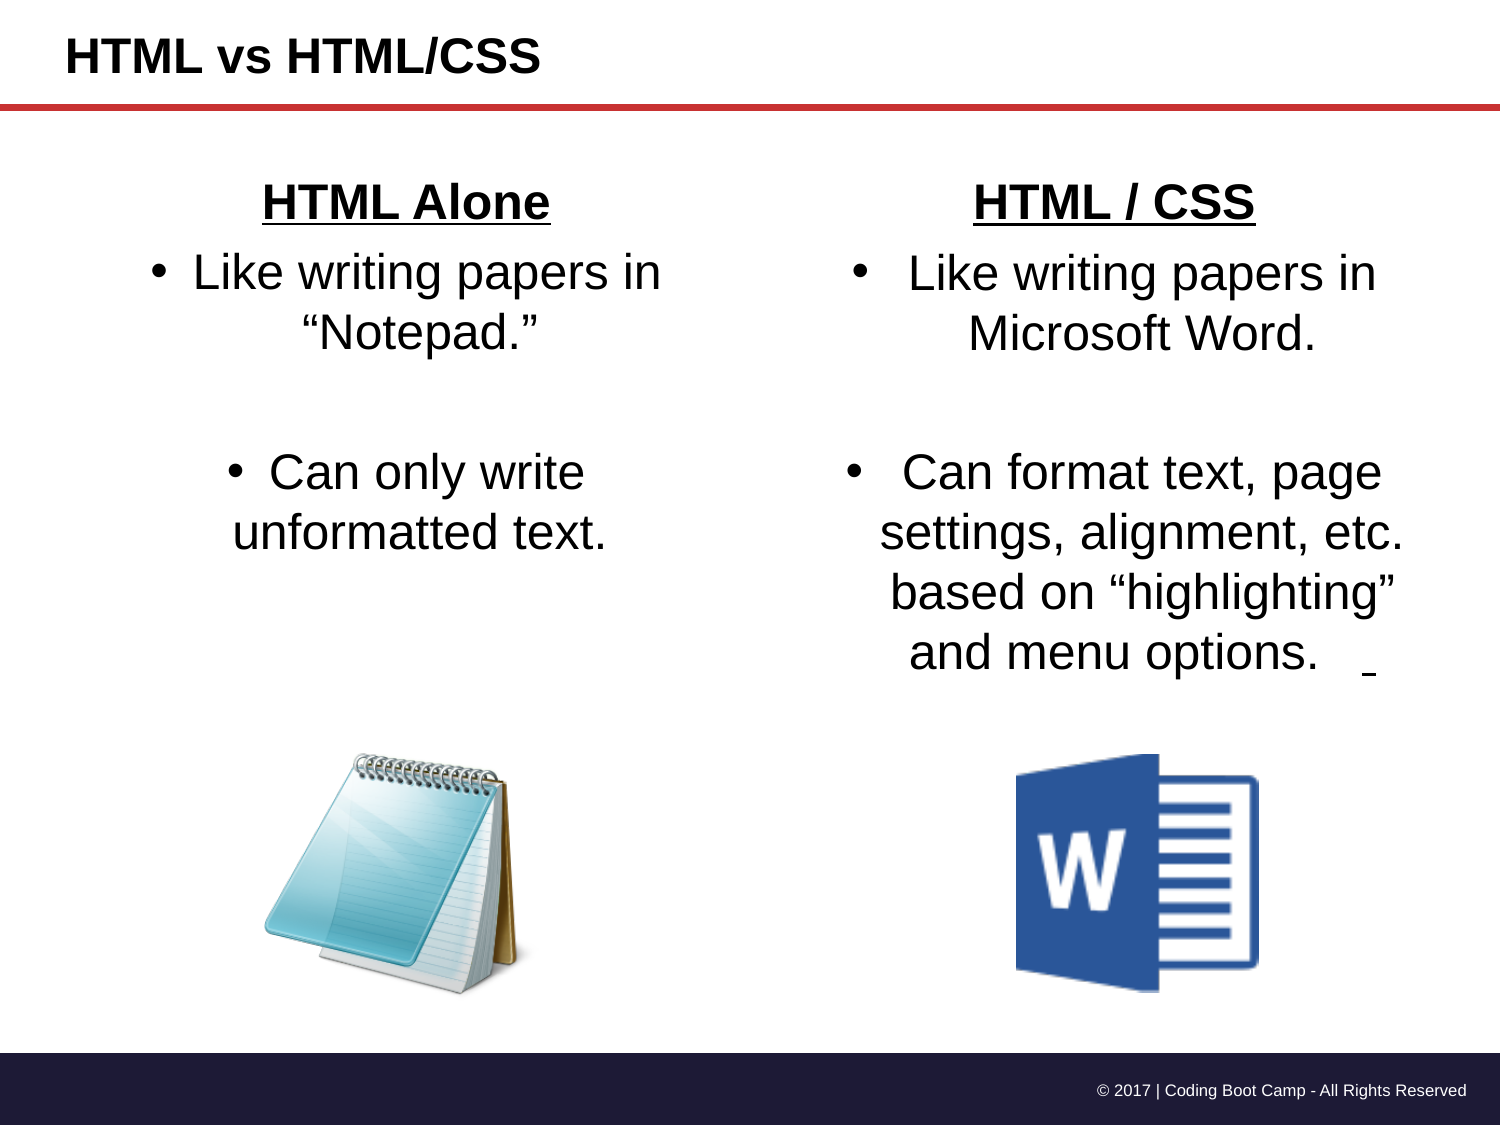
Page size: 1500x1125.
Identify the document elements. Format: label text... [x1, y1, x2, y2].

picture [1016, 754, 1259, 993]
text_box HTML vs HTML/CSS [49, 16, 888, 91]
text_box HTML / CSS Like writing papers in Microsoft Word. Can format text, page settings, alignment, etc. based on “highlighting” and menu options. [778, 162, 1451, 905]
picture [263, 729, 539, 1005]
text_box HTML Alone Like writing papers in “Notepad.” Can only write unformatted text. [74, 162, 738, 905]
